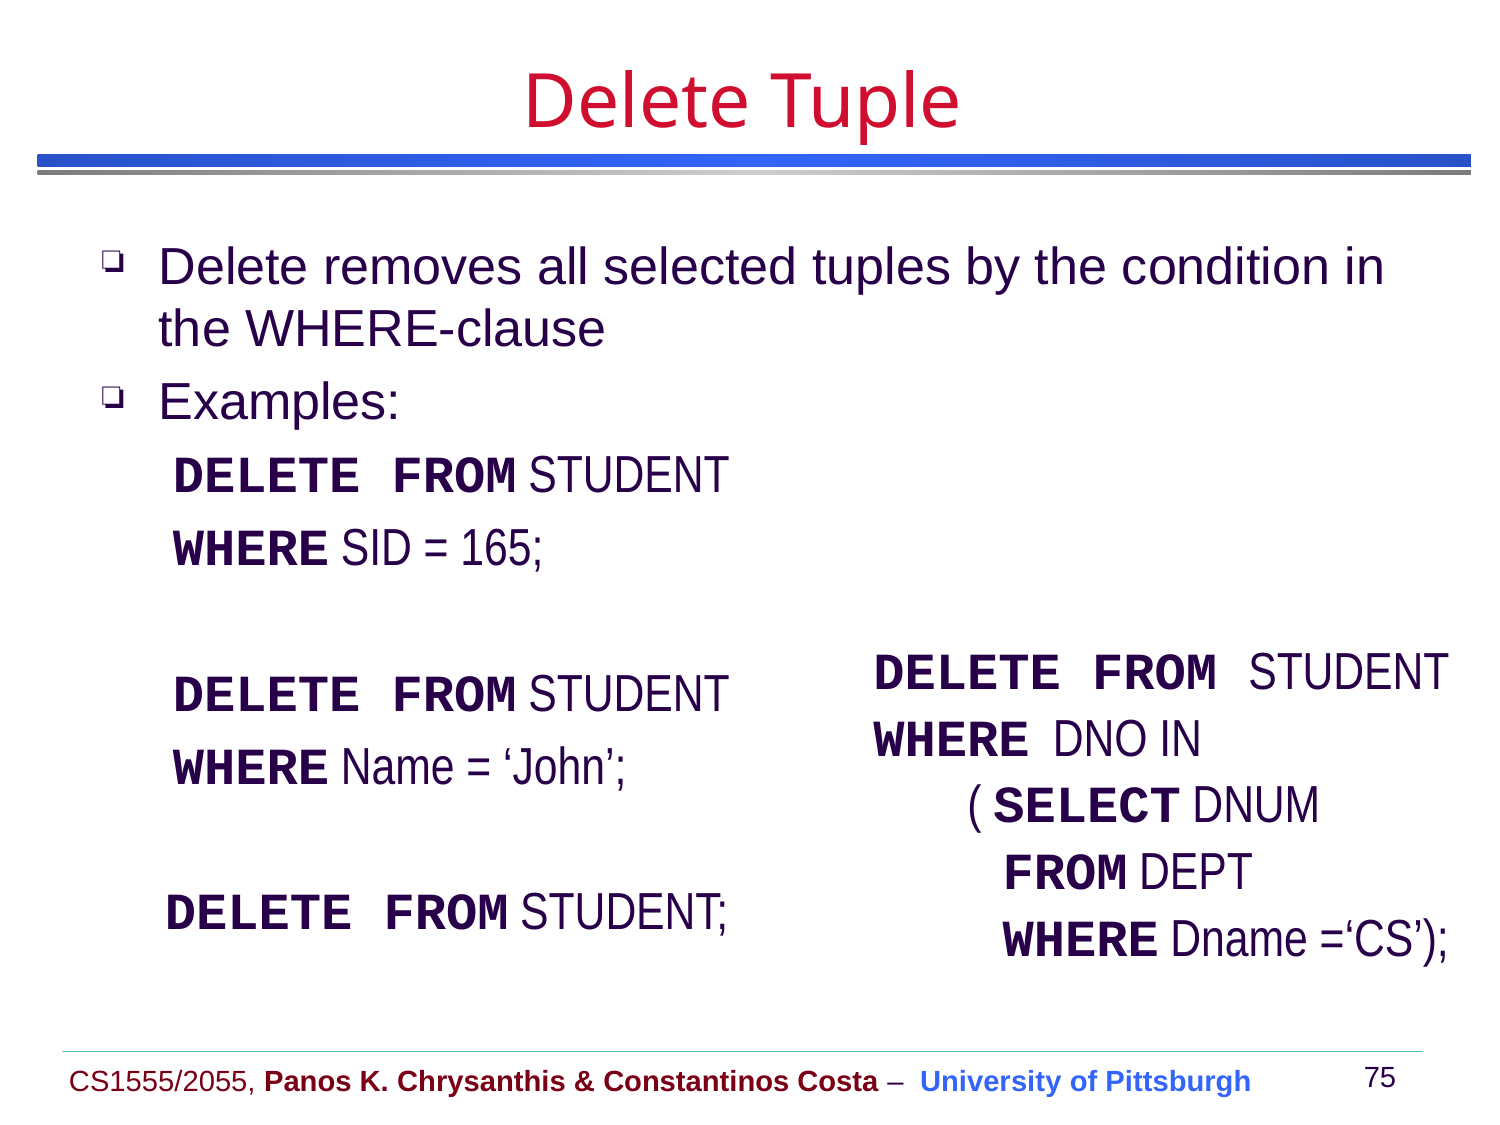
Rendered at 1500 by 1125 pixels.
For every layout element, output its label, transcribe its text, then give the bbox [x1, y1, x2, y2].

table_header A [952, 154, 956, 166]
title Delete Tuple [0, 62, 1486, 150]
table_cell D [497, 154, 502, 166]
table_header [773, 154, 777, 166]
table_header A [407, 154, 412, 166]
table_cell D [1090, 154, 1094, 166]
text_box DELETE FROM STUDENT WHERE DNO IN ( SELECT DNUM FROM DEPT WHERE Dname =‘CS’); [858, 637, 1465, 975]
list Delete removes all selected tuples by the condition in the WHERE-clause Examples: DELETE FROM STUDENT WHERE SID = 165; DELETE FROM STUDENT WHERE Name = ‘John’; DELETE FROM STUDENT; [87, 224, 1437, 1025]
